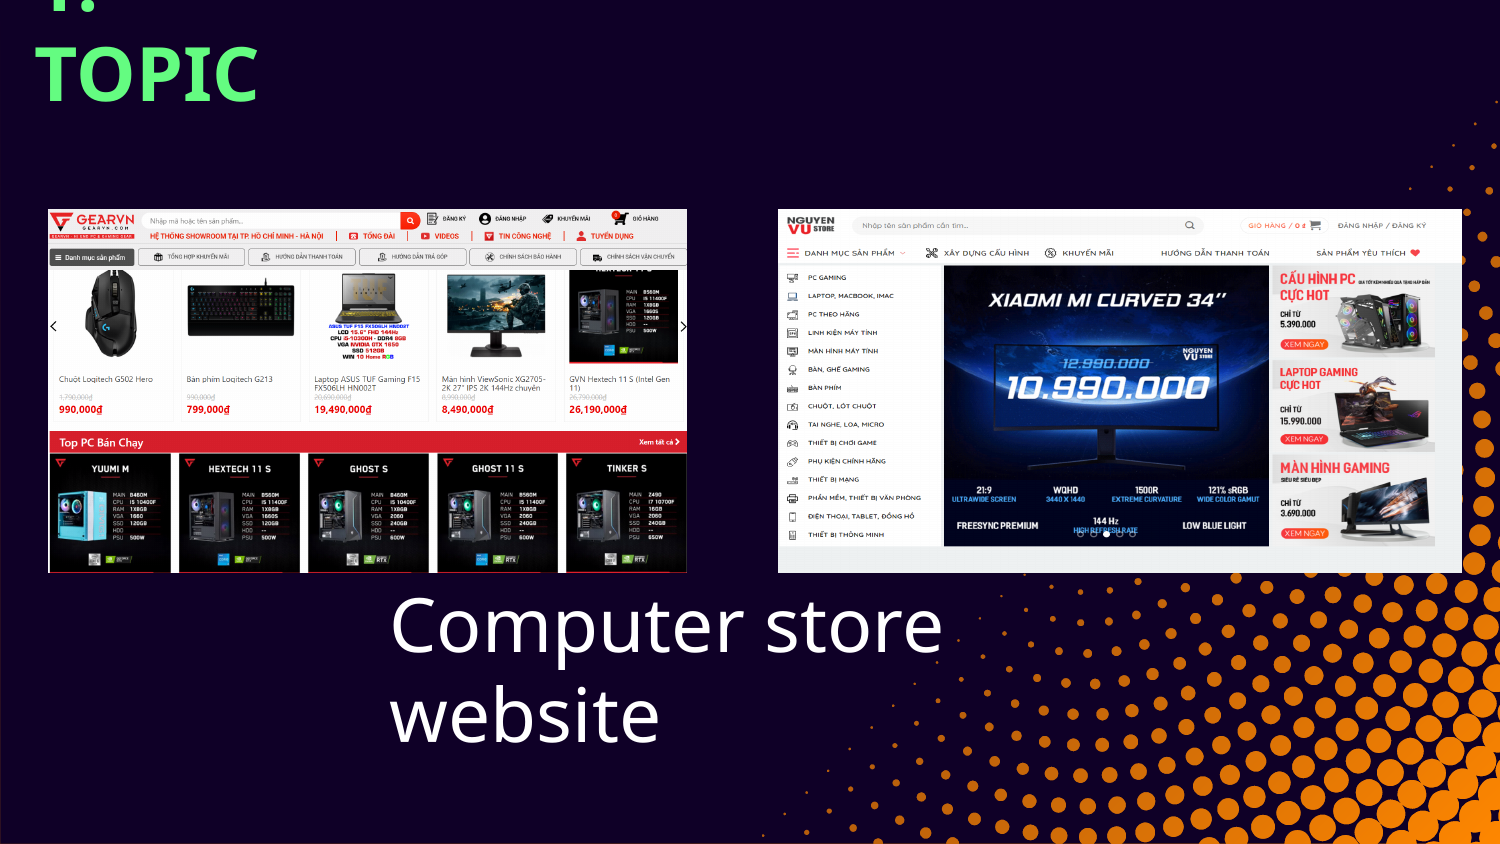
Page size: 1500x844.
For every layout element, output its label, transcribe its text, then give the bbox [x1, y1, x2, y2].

title Computer store website [389, 651, 1111, 758]
picture [778, 209, 1463, 574]
text_box 1. TOPIC [34, 23, 340, 117]
picture [48, 209, 687, 574]
